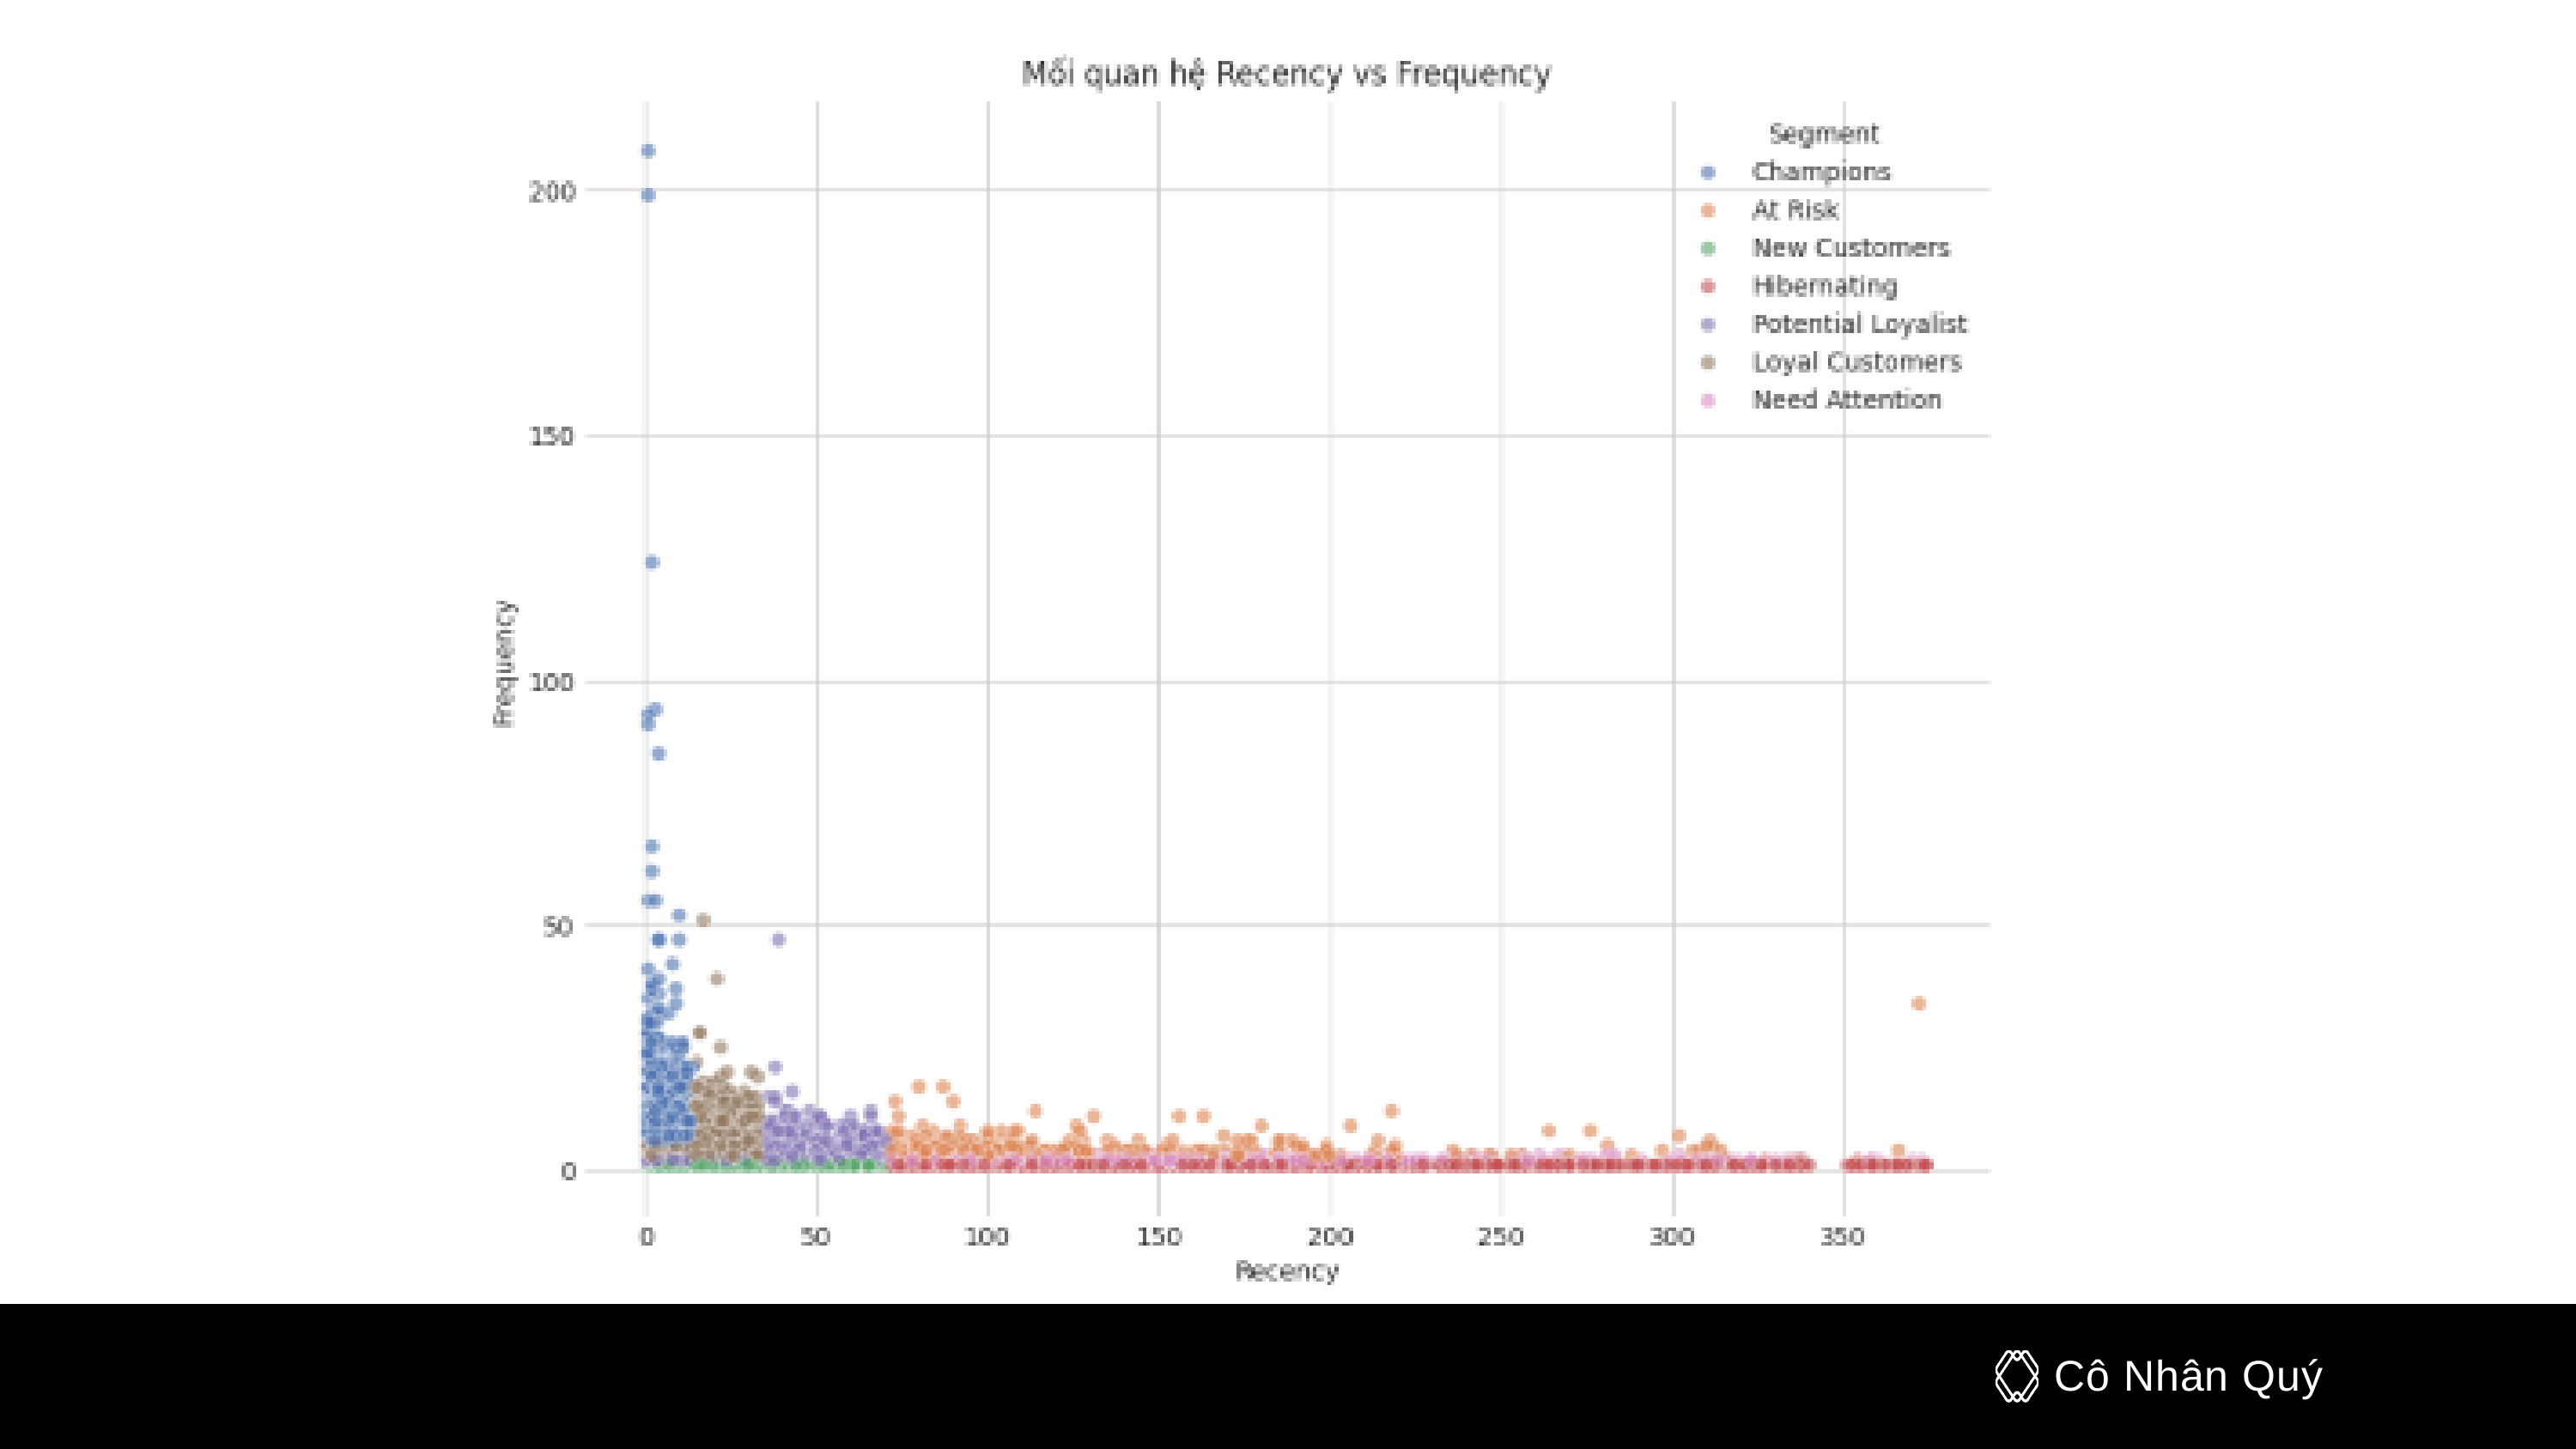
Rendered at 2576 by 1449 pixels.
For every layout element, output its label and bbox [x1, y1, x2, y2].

text_box [0, 1303, 2576, 1449]
text_box [483, 33, 1996, 1303]
text_box [1995, 1349, 2432, 1403]
